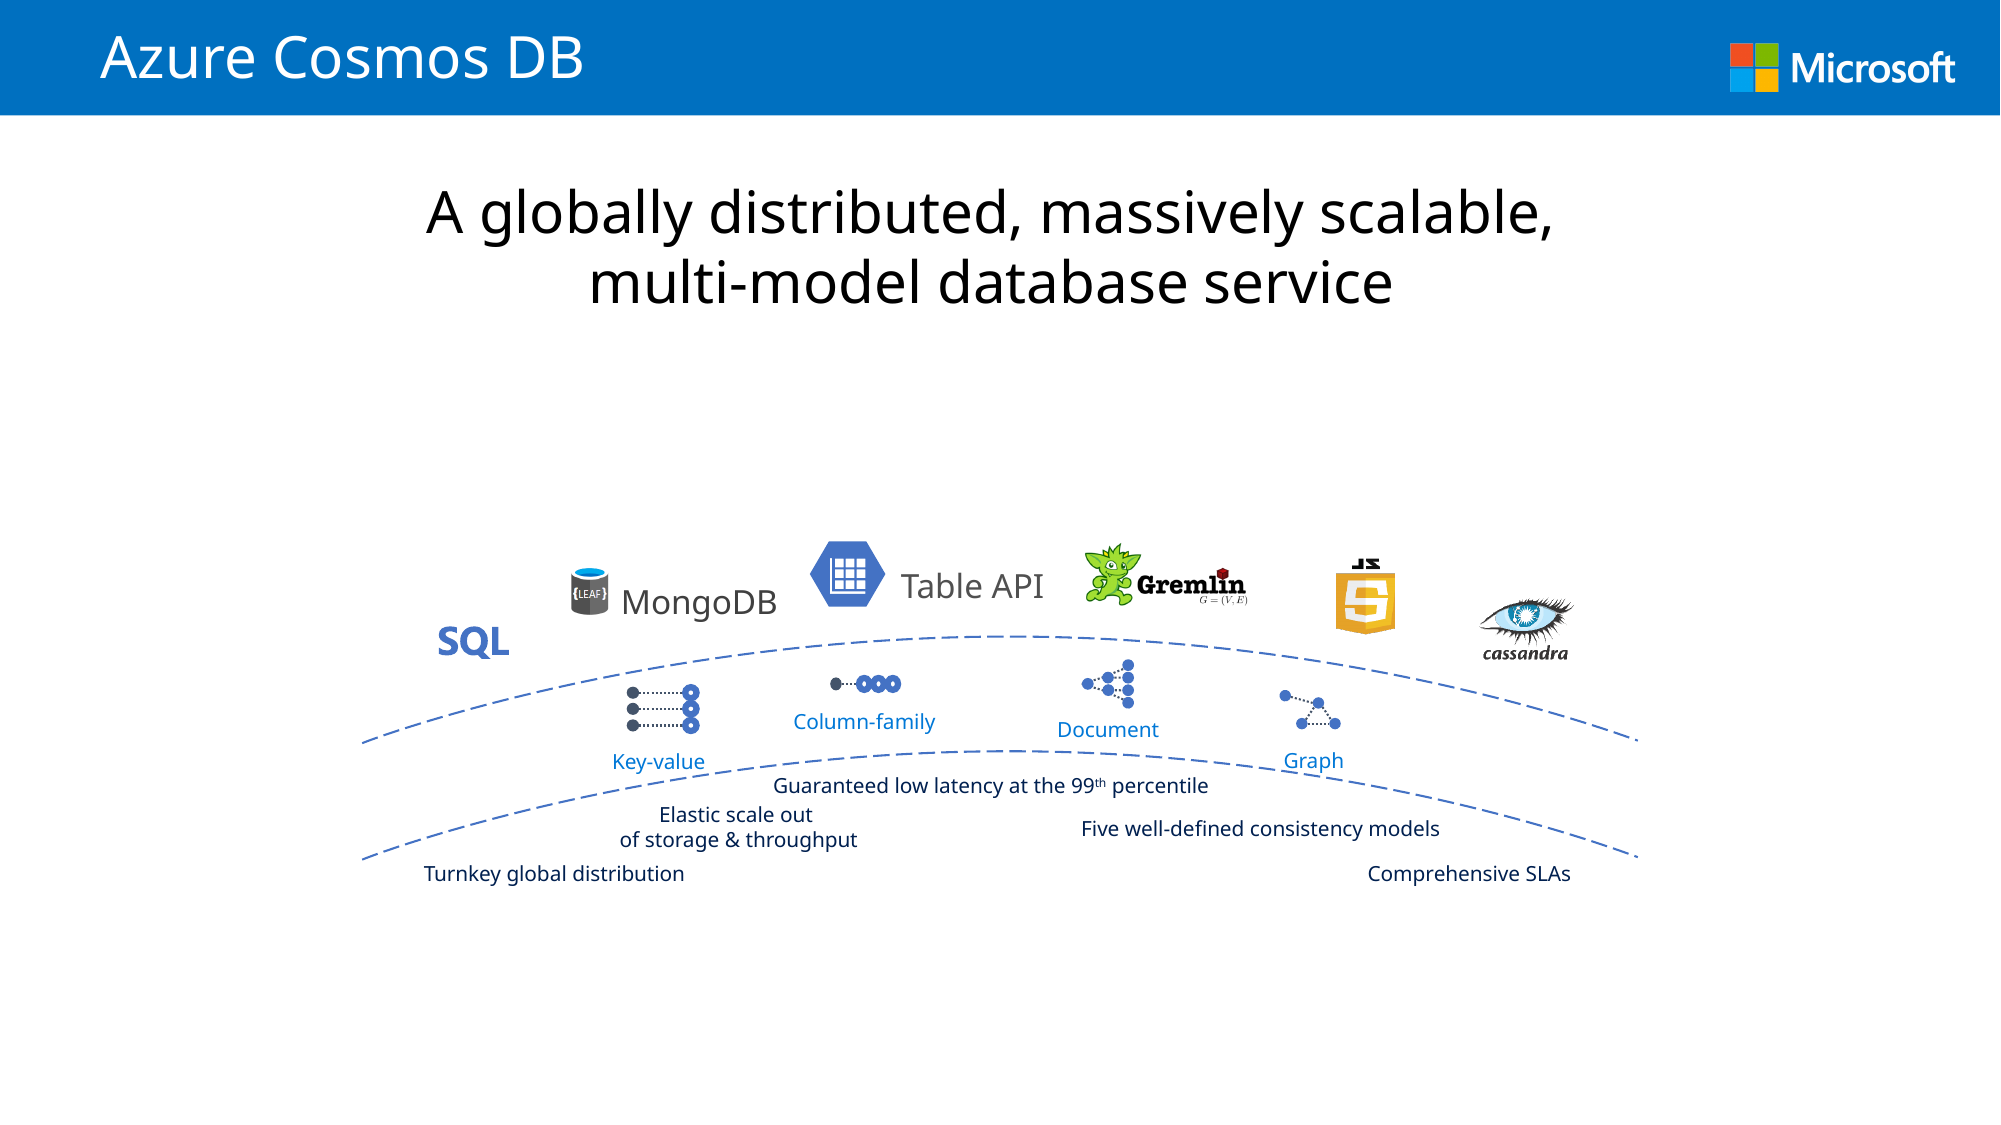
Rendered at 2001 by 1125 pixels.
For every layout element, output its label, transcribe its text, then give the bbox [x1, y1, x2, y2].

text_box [361, 541, 1639, 894]
title Azure Cosmos DB [100, 0, 1802, 122]
text_box A globally distributed, massively scalable, multi-model database service [325, 167, 1658, 388]
picture [1802, 14, 1986, 121]
